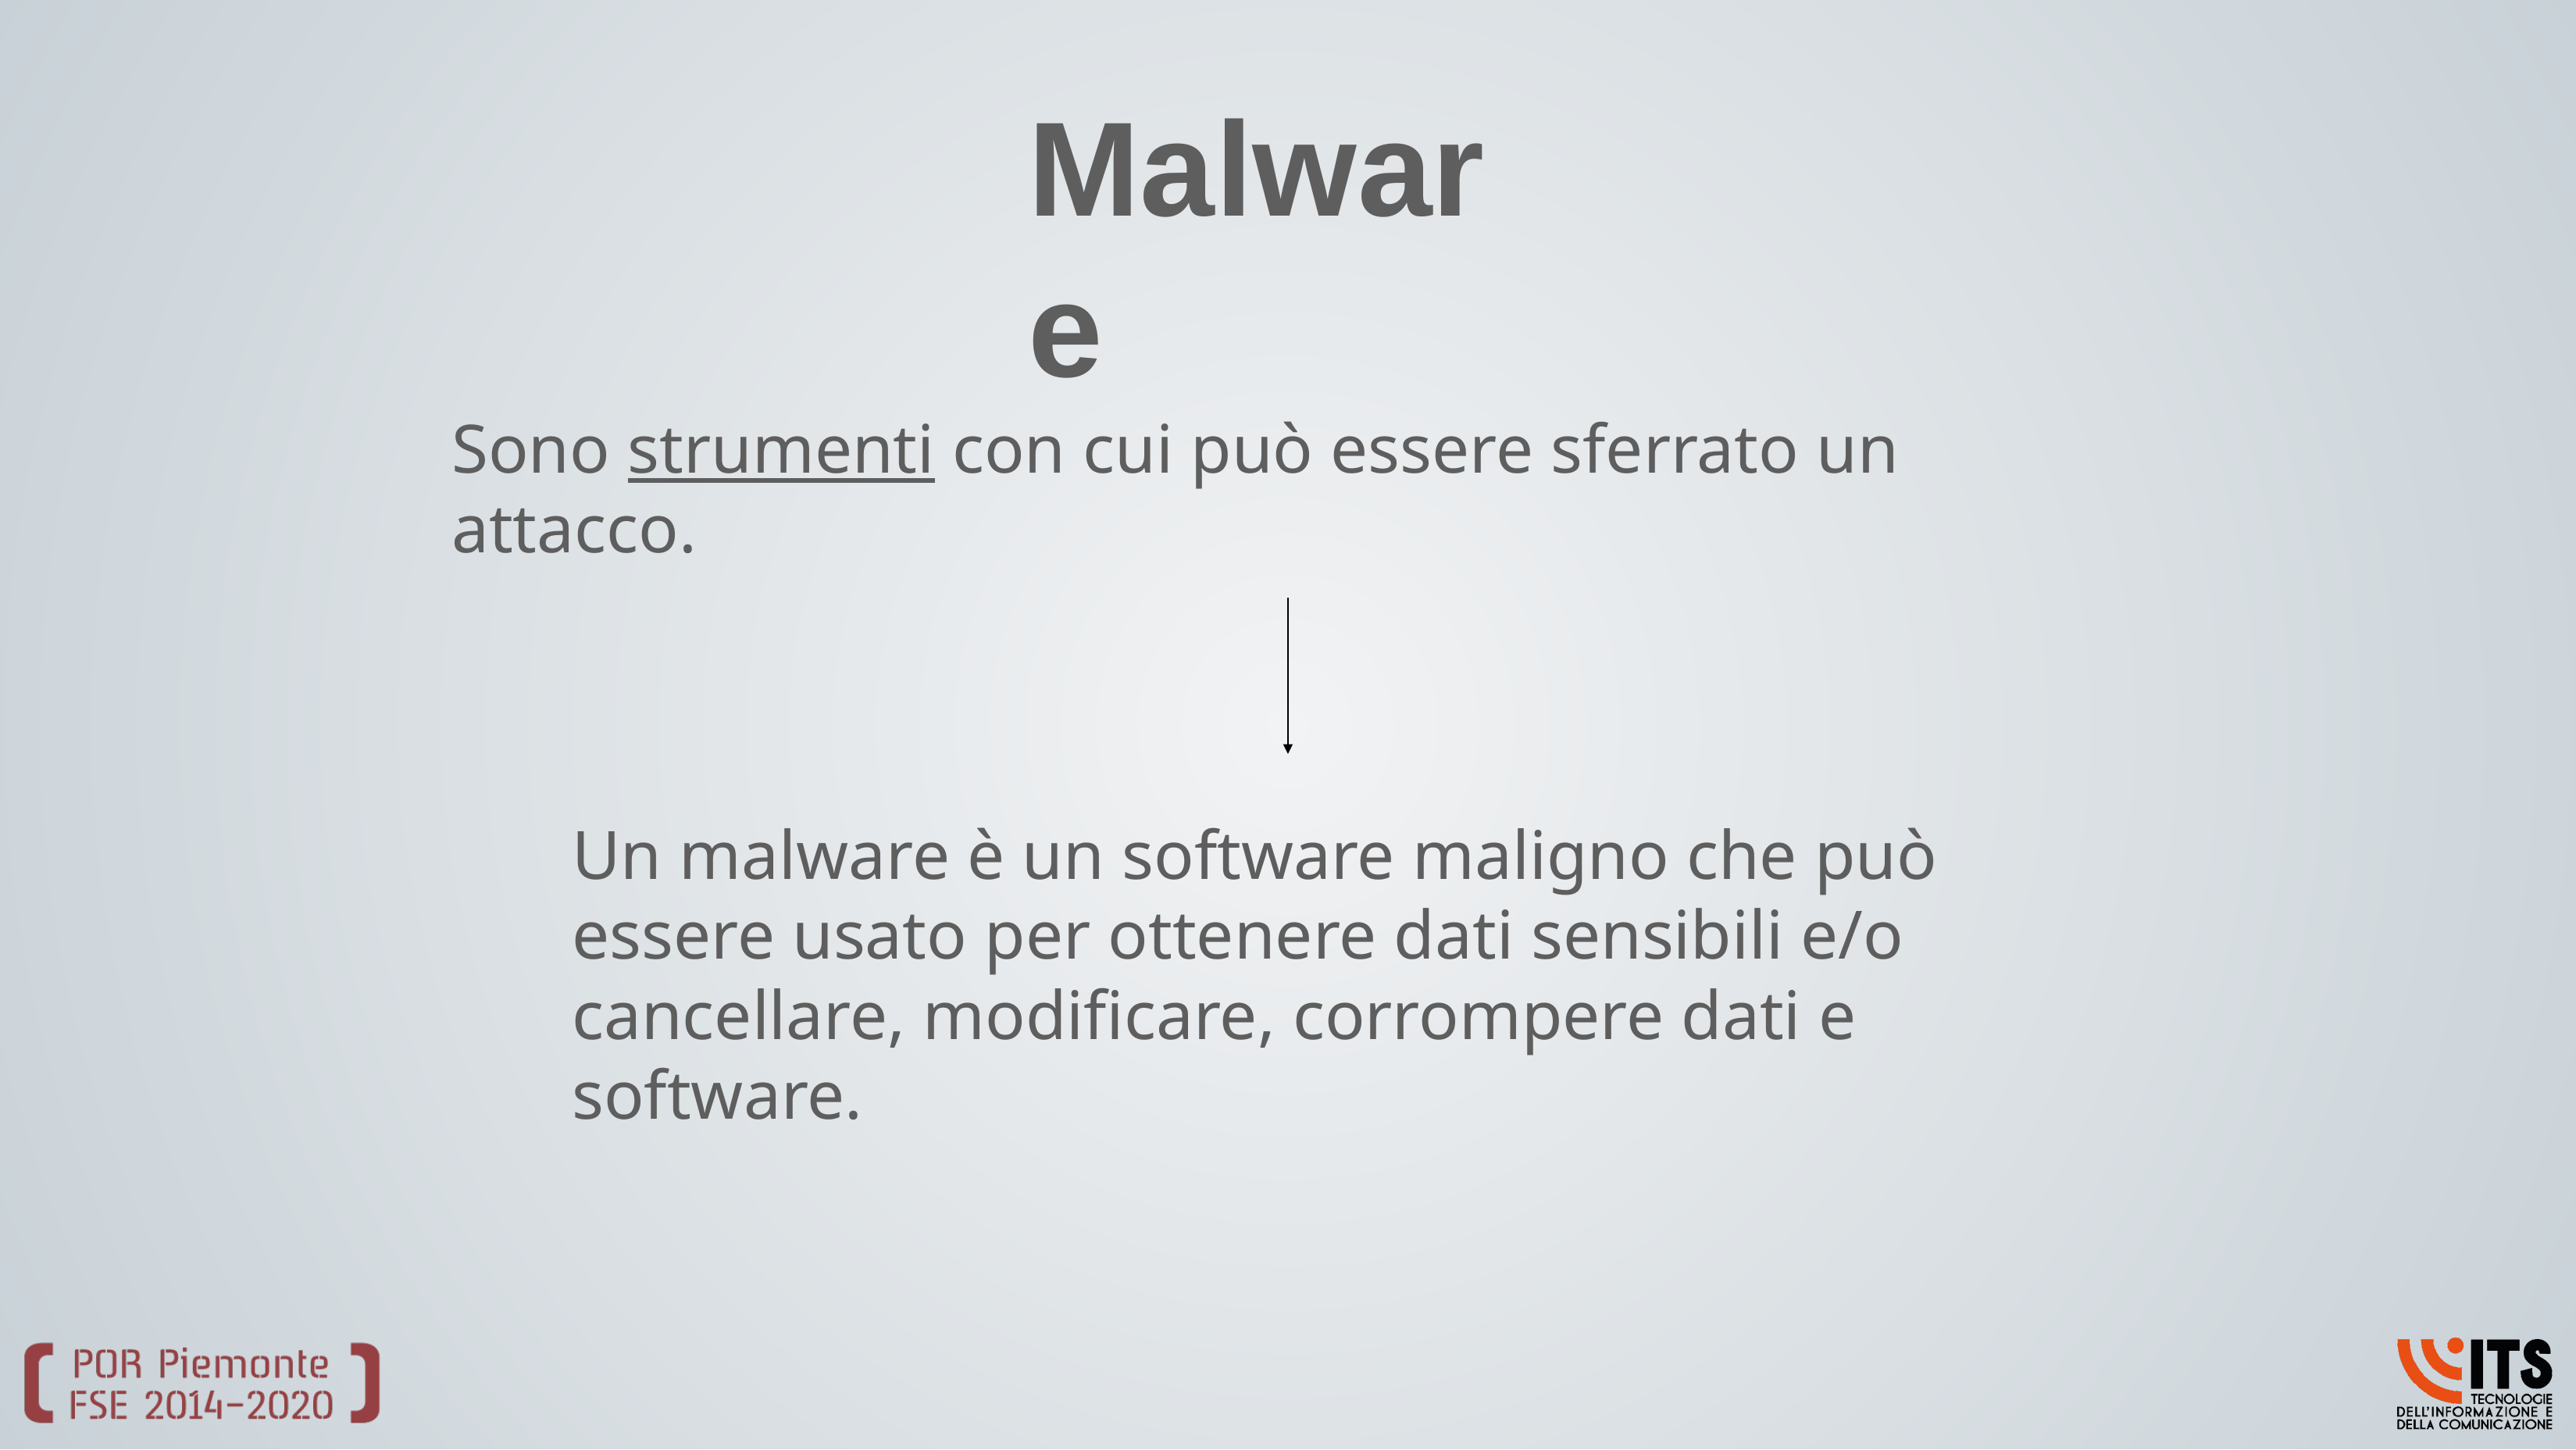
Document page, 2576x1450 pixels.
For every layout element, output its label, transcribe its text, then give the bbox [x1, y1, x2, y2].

text_box Un malware è un software maligno che può essere usato per ottenere dati sensibili e/o cancellare, modificare, corrompere dati e software. [572, 812, 2004, 1133]
picture [0, 0, 2576, 1449]
list Sono strumenti con cui può essere sferrato un attacco. [451, 406, 2125, 568]
title Malware [1026, 80, 1550, 405]
